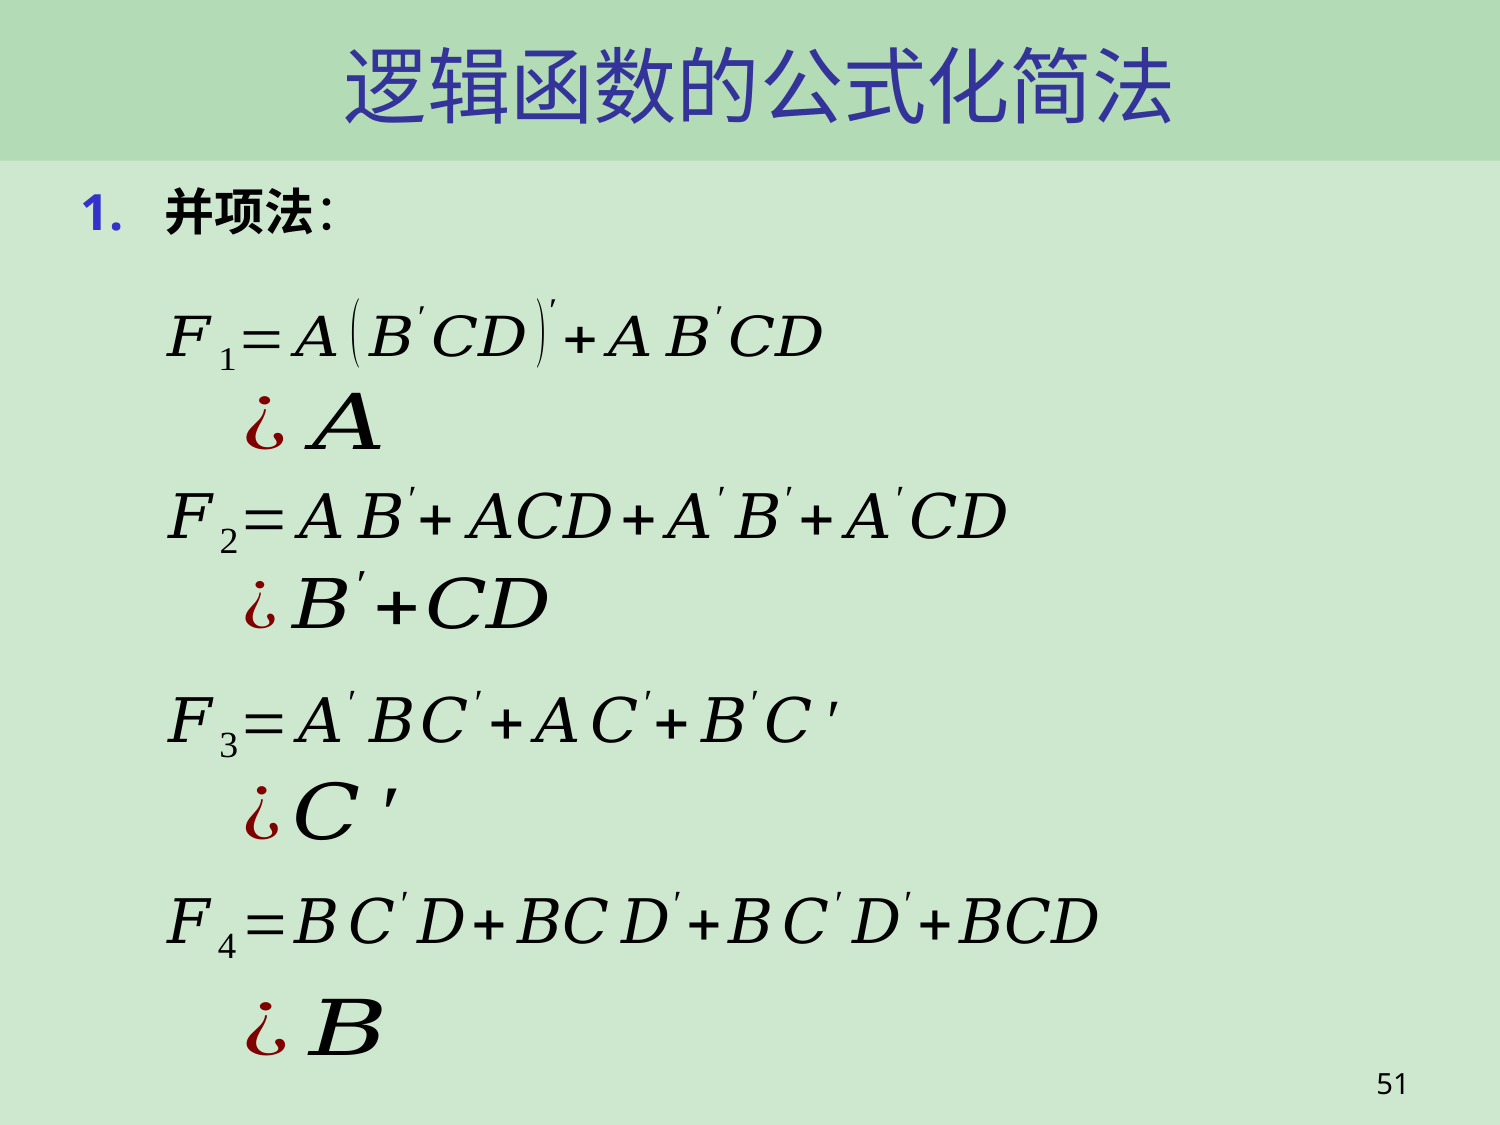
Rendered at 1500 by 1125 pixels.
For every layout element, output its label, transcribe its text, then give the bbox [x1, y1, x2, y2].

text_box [241, 381, 557, 1074]
title 逻辑函数的公式化简法 [53, 19, 1468, 149]
slide_number 51 [1112, 1037, 1426, 1113]
